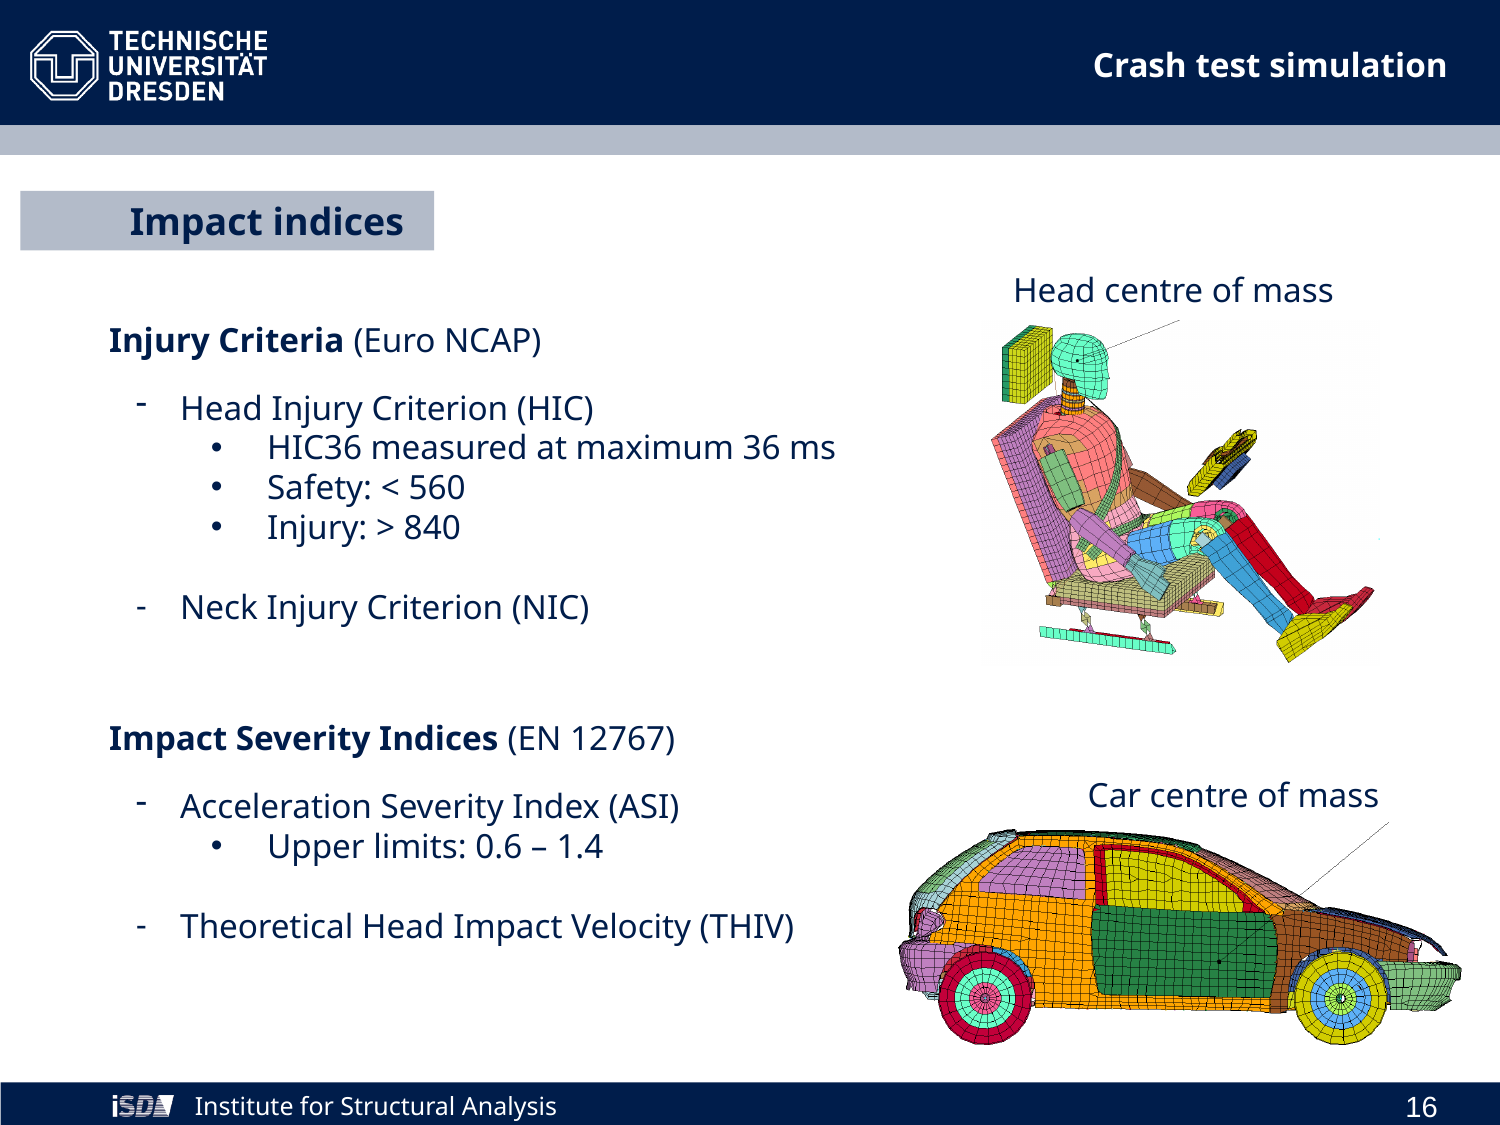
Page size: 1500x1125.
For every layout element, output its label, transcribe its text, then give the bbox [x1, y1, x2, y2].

text_box Impact indices [20, 190, 435, 251]
picture [981, 320, 1380, 667]
text_box Head centre of mass [923, 261, 1408, 317]
picture [29, 30, 267, 101]
text_box Head Injury Criterion (HIC) HIC36 measured at maximum 36 ms Safety: < 560 Injury: > 840 Neck Injury Criterion (NIC) Acceleration Severity Index (ASI) Upper limits: 0.6 – 1.4 Theoretical Head Impact Velocity (THIV) [135, 379, 928, 710]
text_box Injury Criteria (Euro NCAP) [94, 311, 922, 367]
slide_number 16 [1131, 1080, 1454, 1115]
text_box Impact Severity Indices (EN 12767) [94, 710, 1004, 765]
picture [109, 1091, 175, 1120]
footer Institute for Structural Analysis [194, 1089, 1436, 1125]
text_box Car centre of mass [998, 766, 1483, 822]
picture [897, 821, 1464, 1046]
text_box Crash test simulation [696, 36, 1463, 100]
text_box Head Injury Criterion (HIC) HIC36 measured at maximum 36 ms Safety: < 560 Injury: > 840 Neck Injury Criterion (NIC) Acceleration Severity Index (ASI) Upper limits: 0.6 – 1.4 Theoretical Head Impact Velocity (THIV) [135, 765, 928, 1077]
